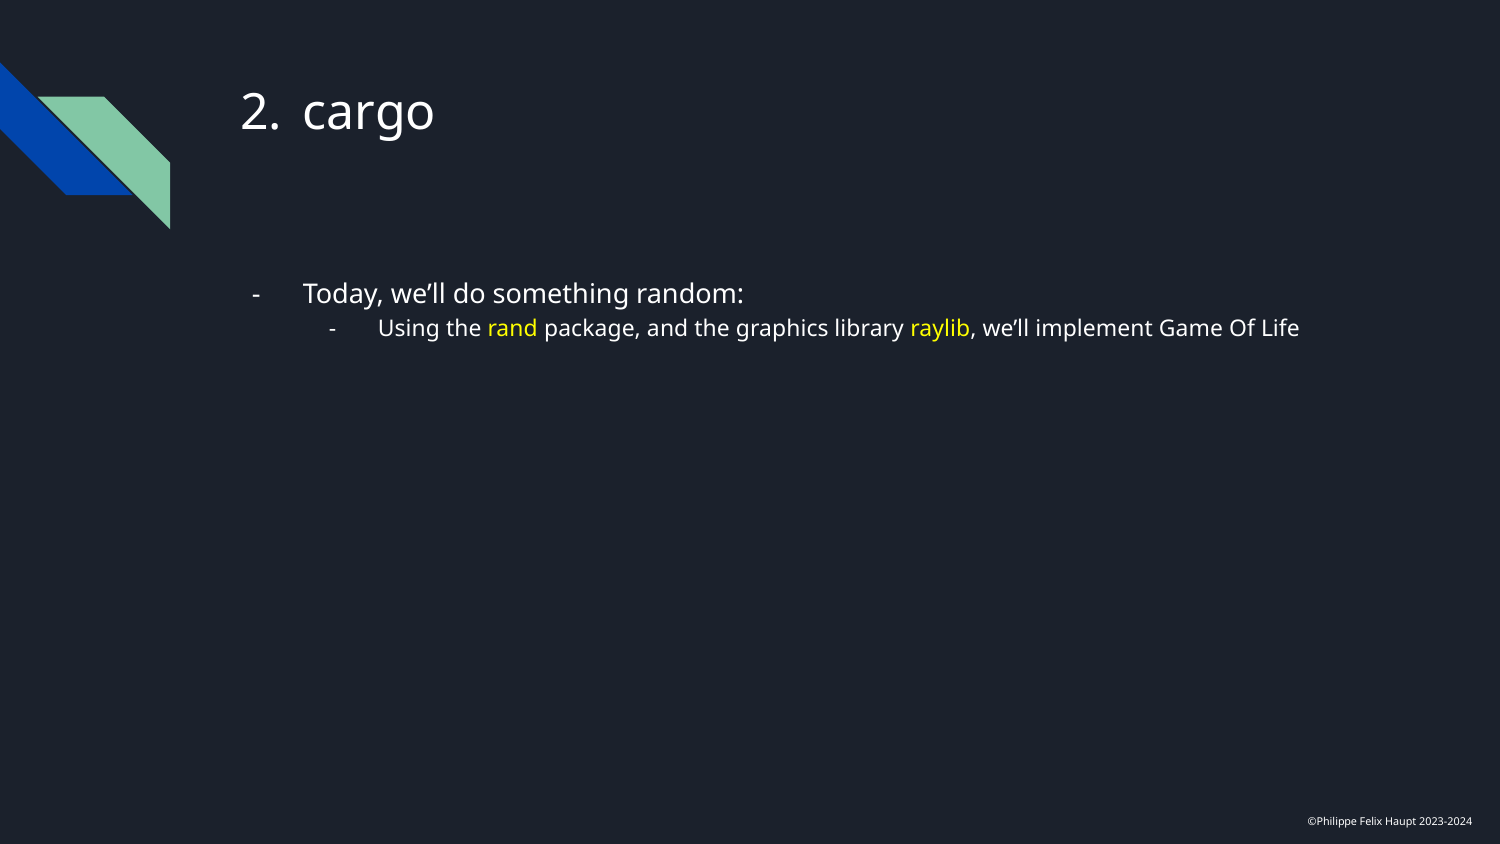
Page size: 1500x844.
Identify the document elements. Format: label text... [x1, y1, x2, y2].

list Today, we’ll do something random: Using the rand package, and the graphics library raylib, we’ll implement Game Of Life [212, 257, 1368, 808]
title cargo [212, 64, 1368, 215]
text_box ©Philippe Felix Haupt 2023-2024 [1292, 801, 1500, 844]
